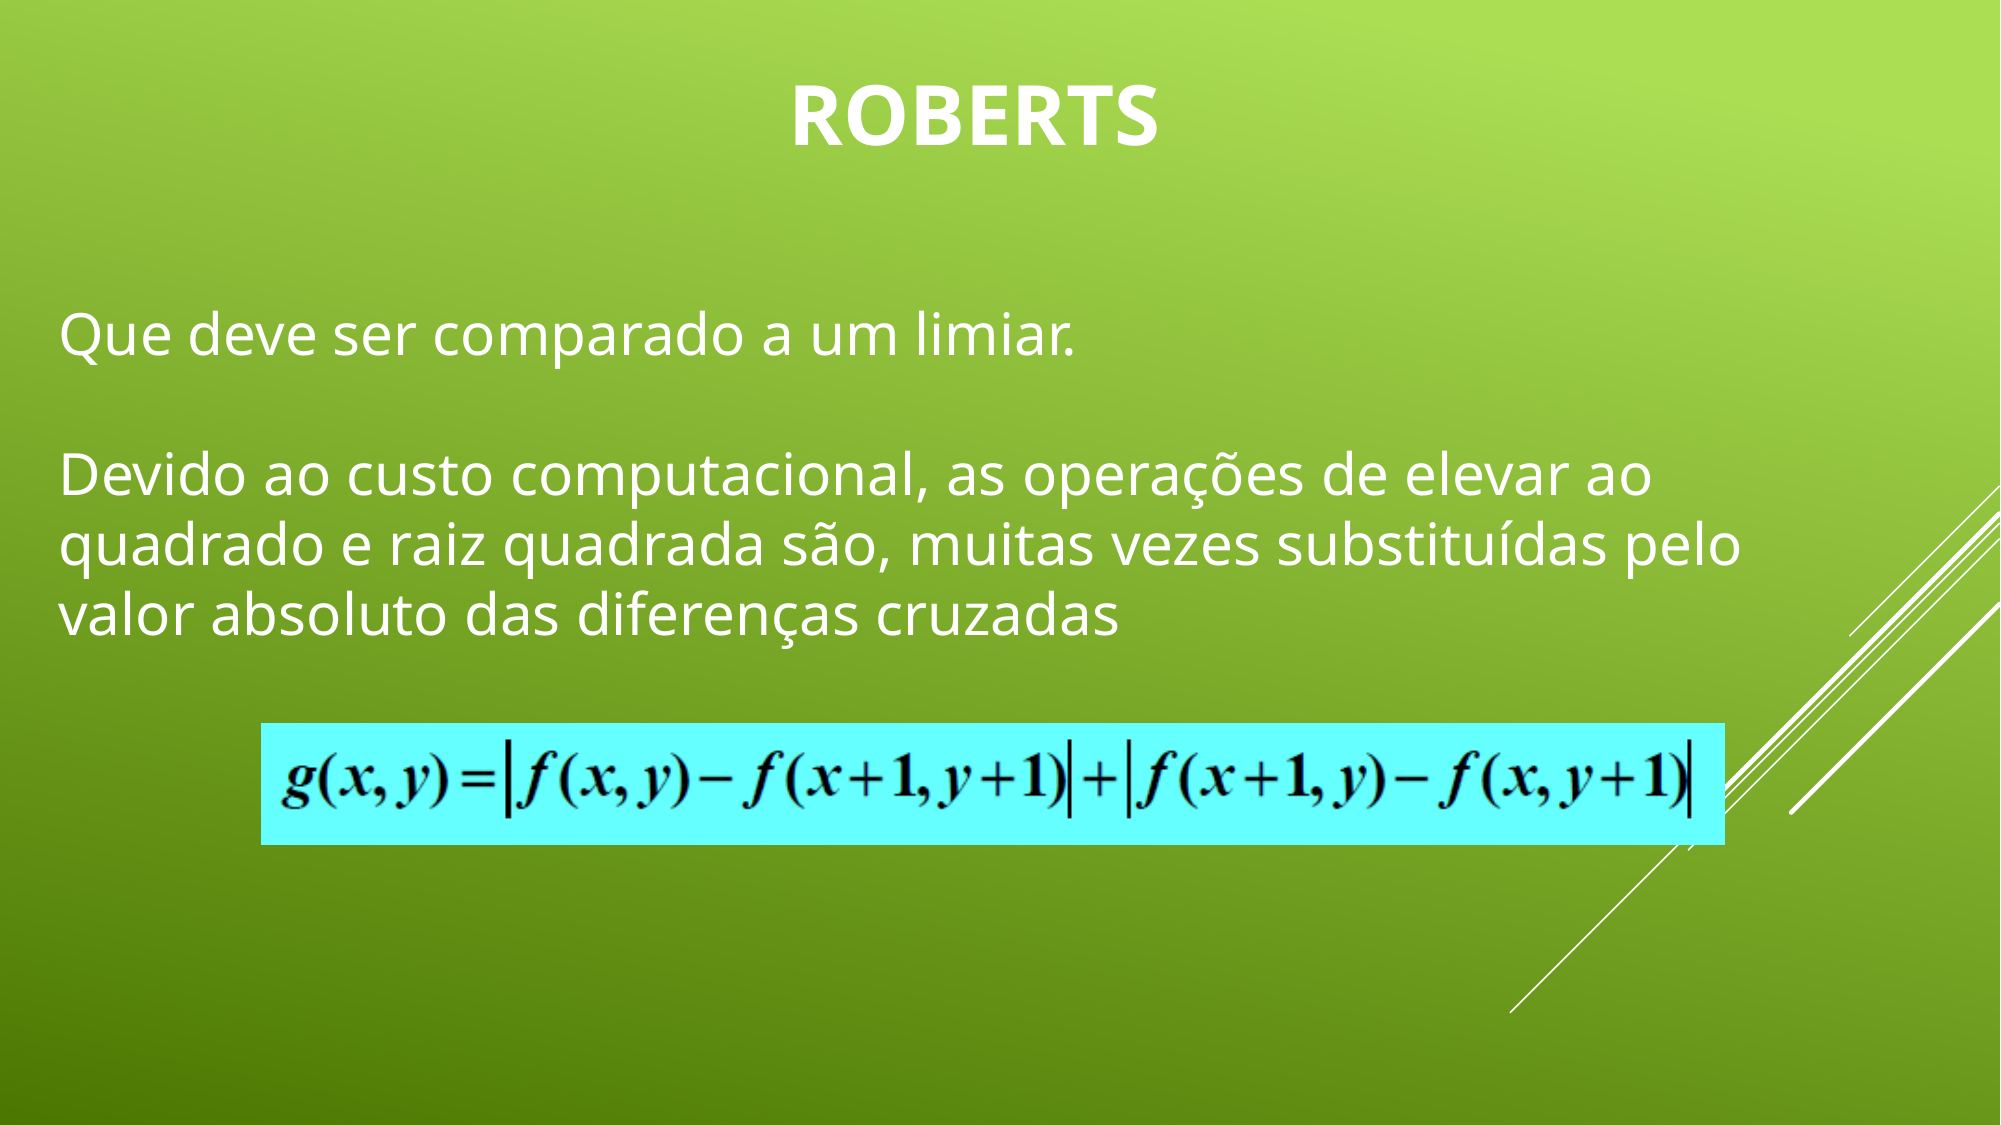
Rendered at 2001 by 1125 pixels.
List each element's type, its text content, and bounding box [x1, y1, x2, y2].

picture [260, 723, 1725, 845]
text_box ROBERTS Que deve ser comparado a um limiar. Devido ao custo computacional, as operações de elevar ao quadrado e raiz quadrada são, muitas vezes substituídas pelo valor absoluto das diferenças cruzadas [43, 0, 1909, 700]
